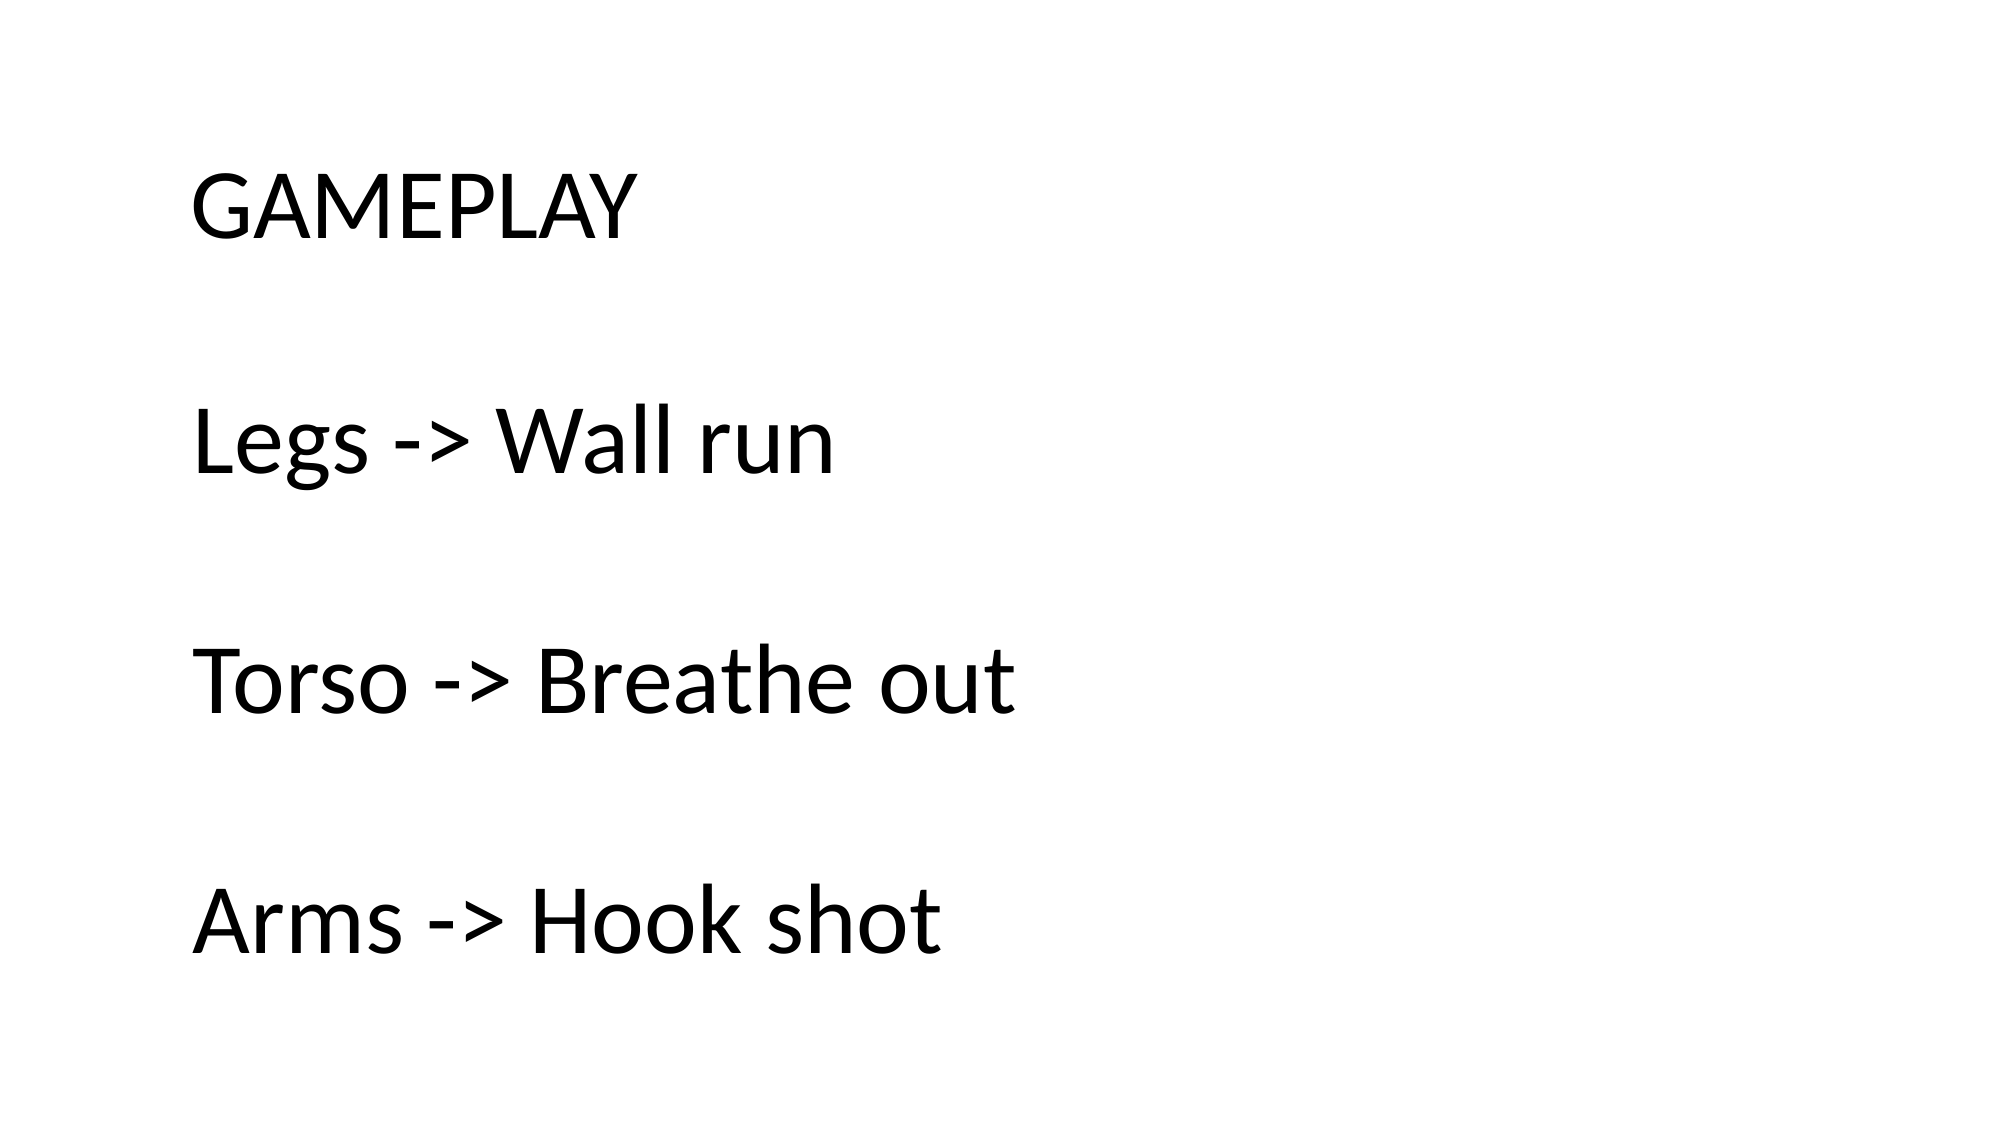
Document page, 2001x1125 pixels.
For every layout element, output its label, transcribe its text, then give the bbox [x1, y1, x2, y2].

text_box Legs -> Wall run Torso -> Breathe out Arms -> Hook shot [178, 366, 1033, 981]
text_box GAMEPLAY [175, 131, 654, 267]
